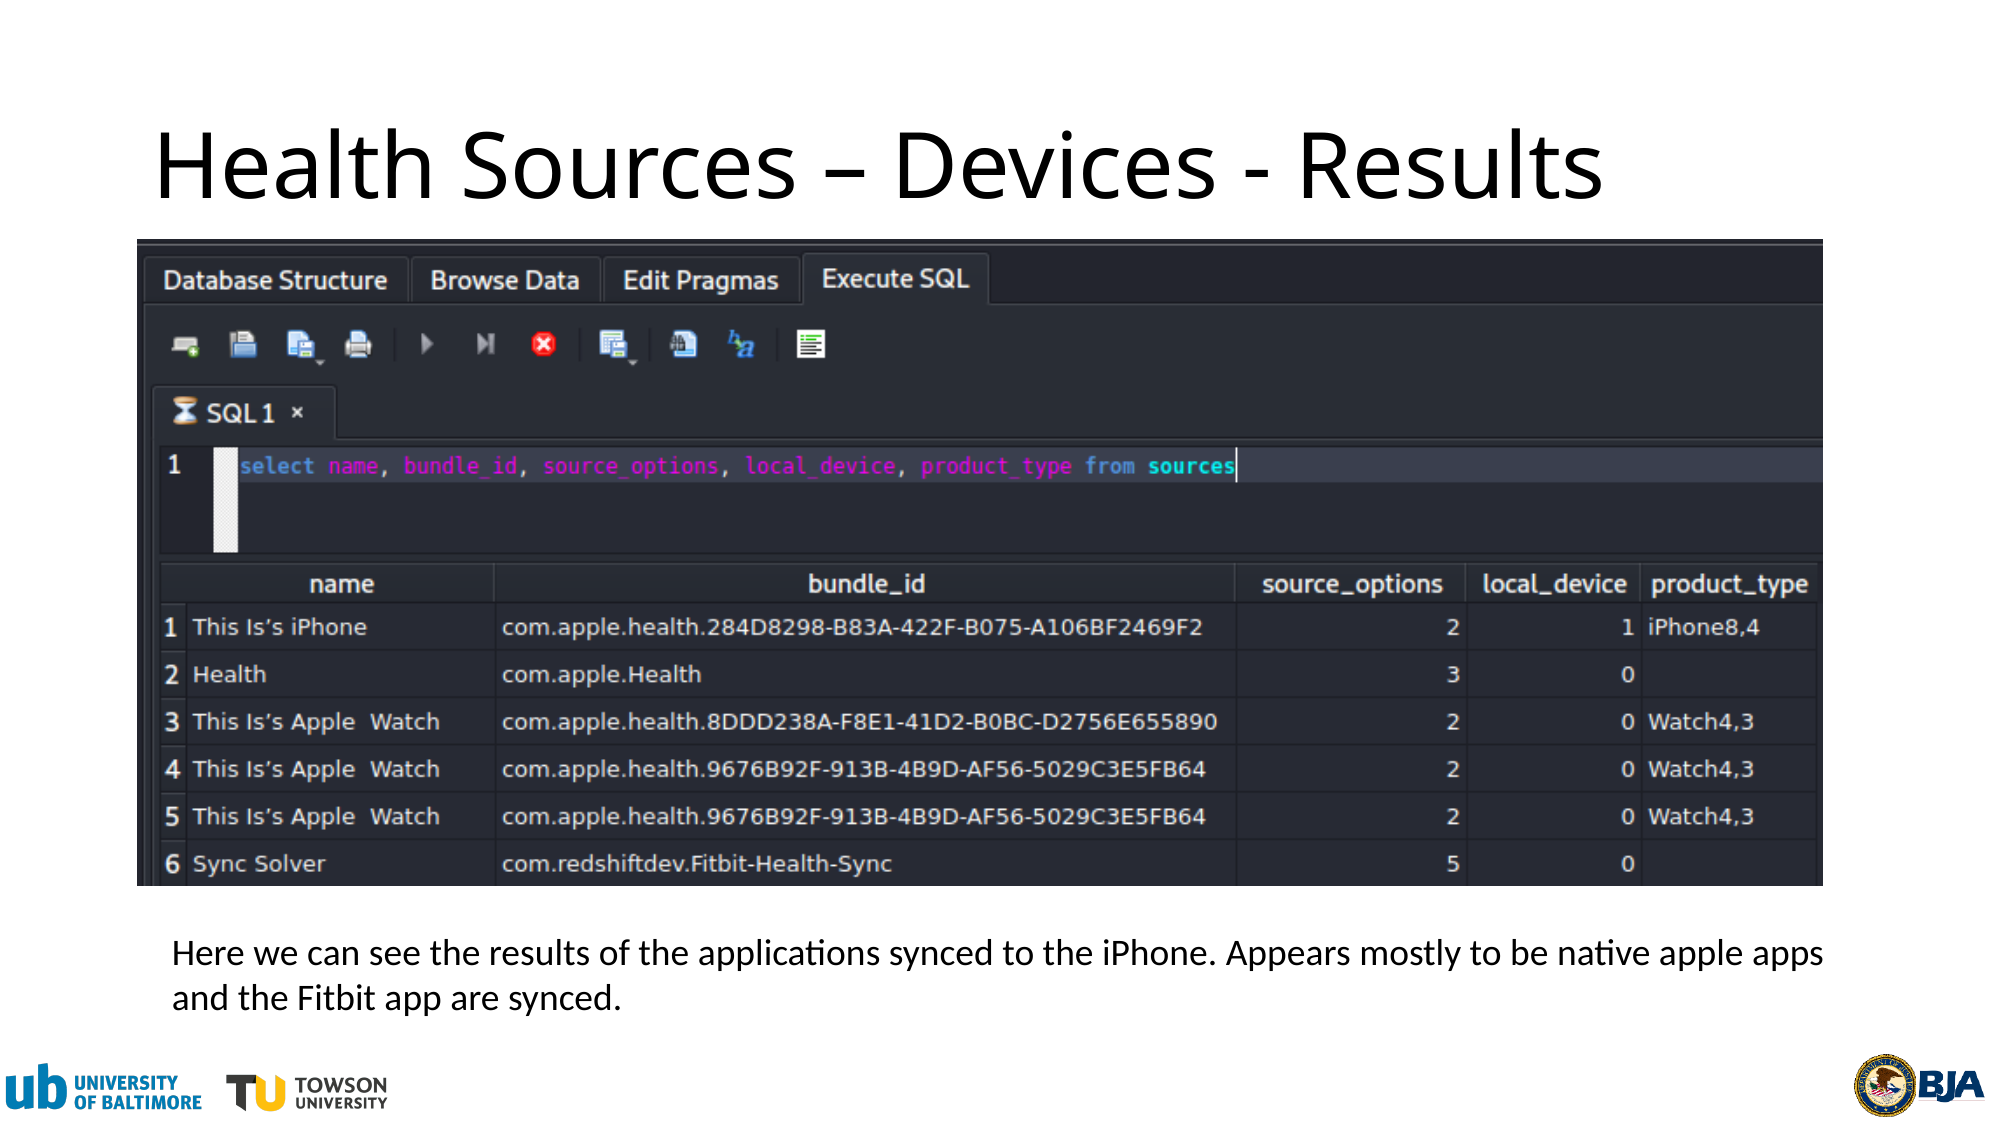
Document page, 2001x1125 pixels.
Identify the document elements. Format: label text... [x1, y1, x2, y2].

title Health Sources – Devices - Results [137, 59, 1863, 278]
picture [137, 239, 1823, 886]
picture [1854, 1054, 1986, 1117]
text_box Here we can see the results of the applications synced to the iPhone. Appears mostly to be native apple apps and the Fitbit app are synced. [157, 920, 1863, 1025]
picture [0, 1031, 407, 1125]
